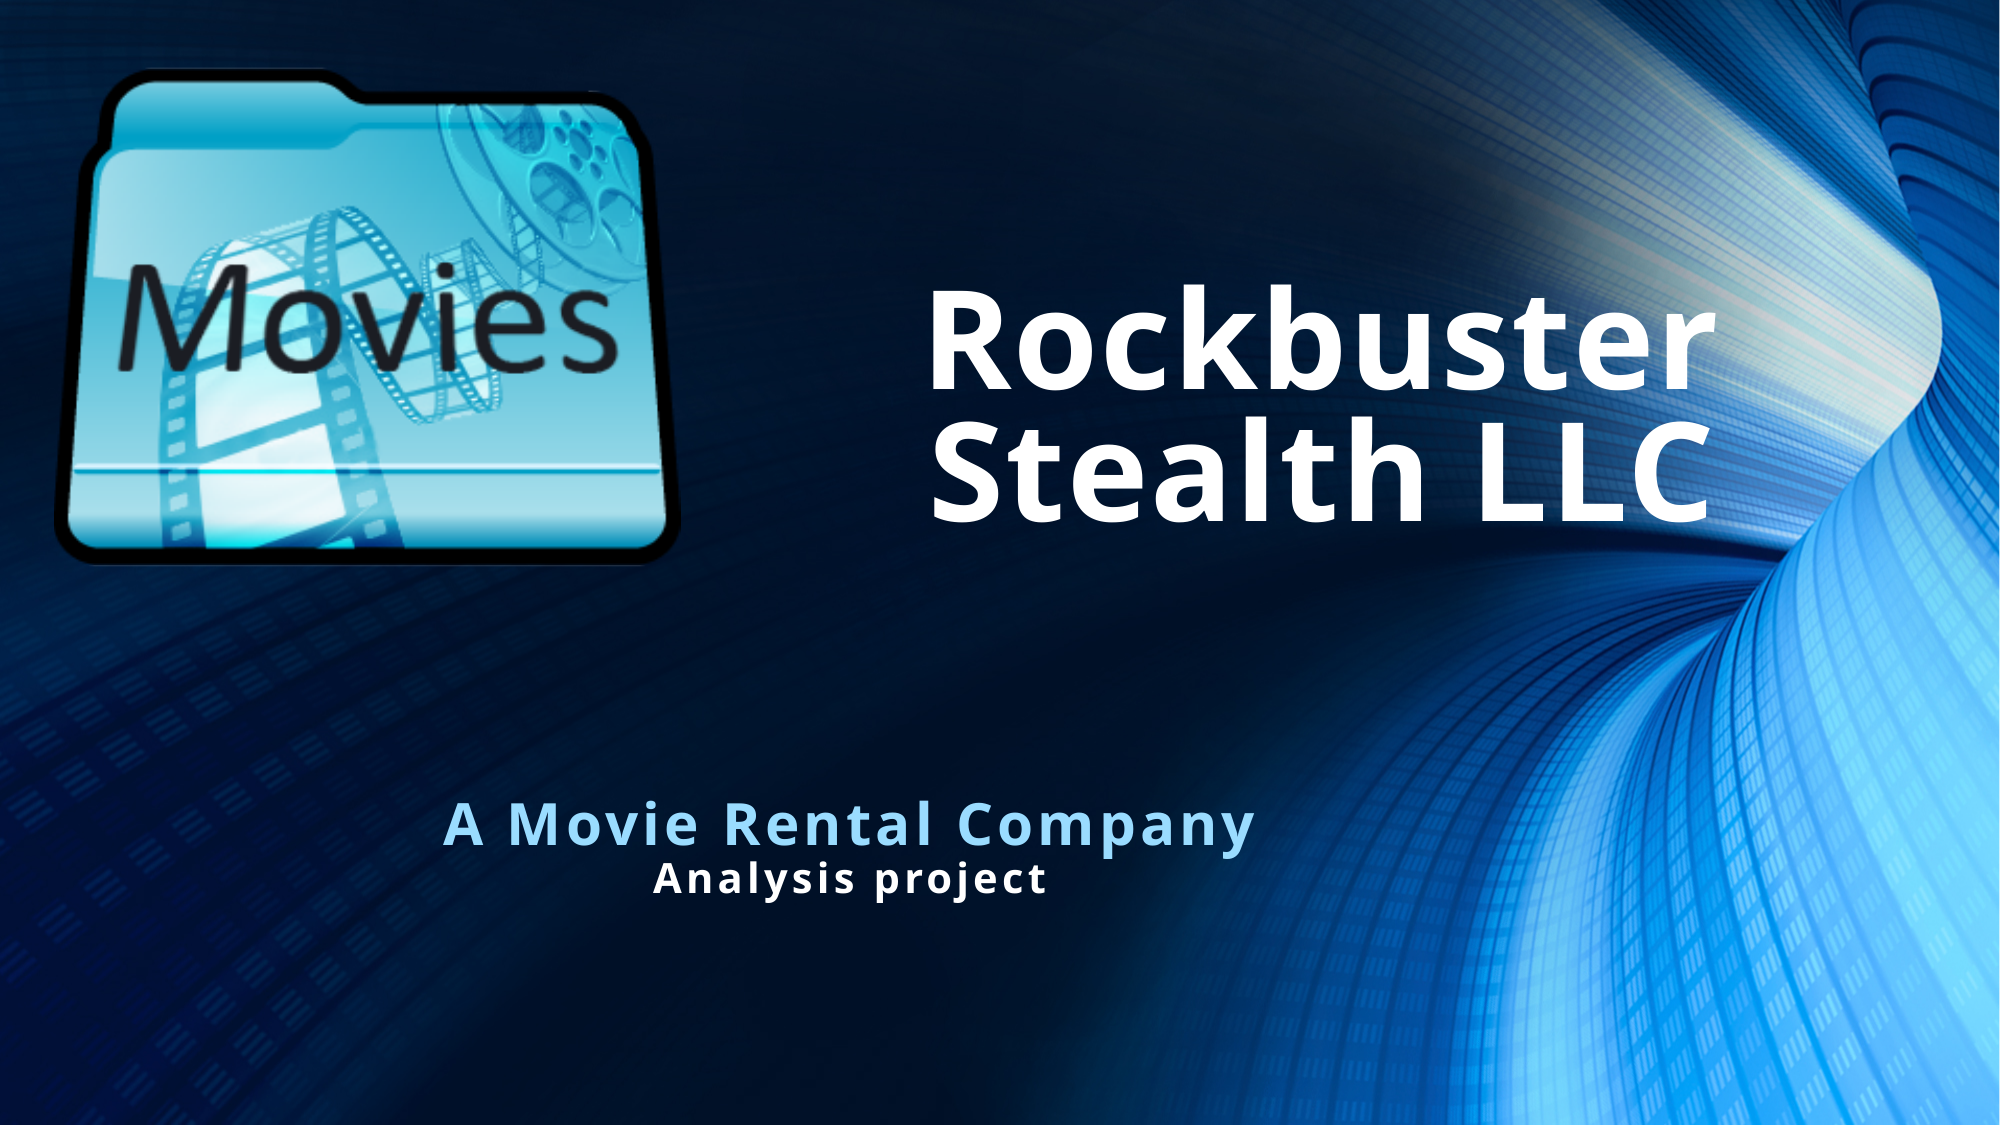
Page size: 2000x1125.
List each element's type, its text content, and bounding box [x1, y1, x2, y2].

picture [0, 0, 2000, 1125]
title Rockbuster Stealth LLC [682, 80, 1962, 556]
subtitle A Movie Rental Company Analysis project [174, 787, 1525, 988]
